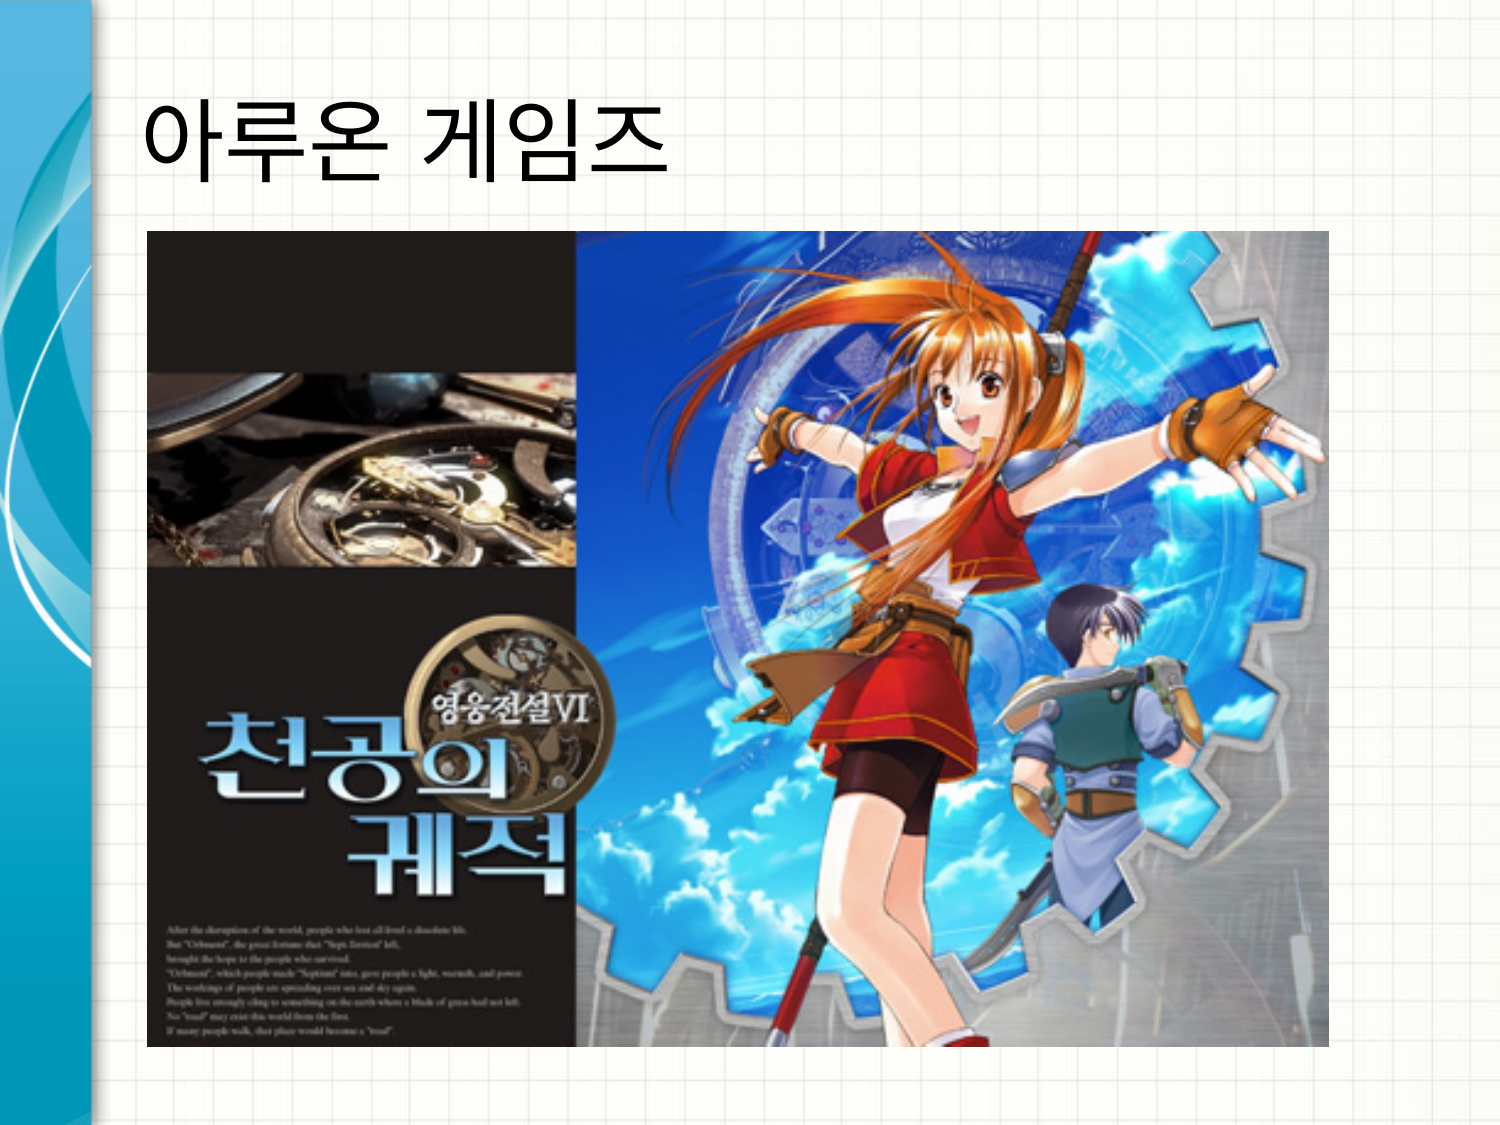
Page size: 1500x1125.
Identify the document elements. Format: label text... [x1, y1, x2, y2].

picture [0, 0, 1500, 1125]
title 아루온 게임즈 [125, 45, 1450, 233]
